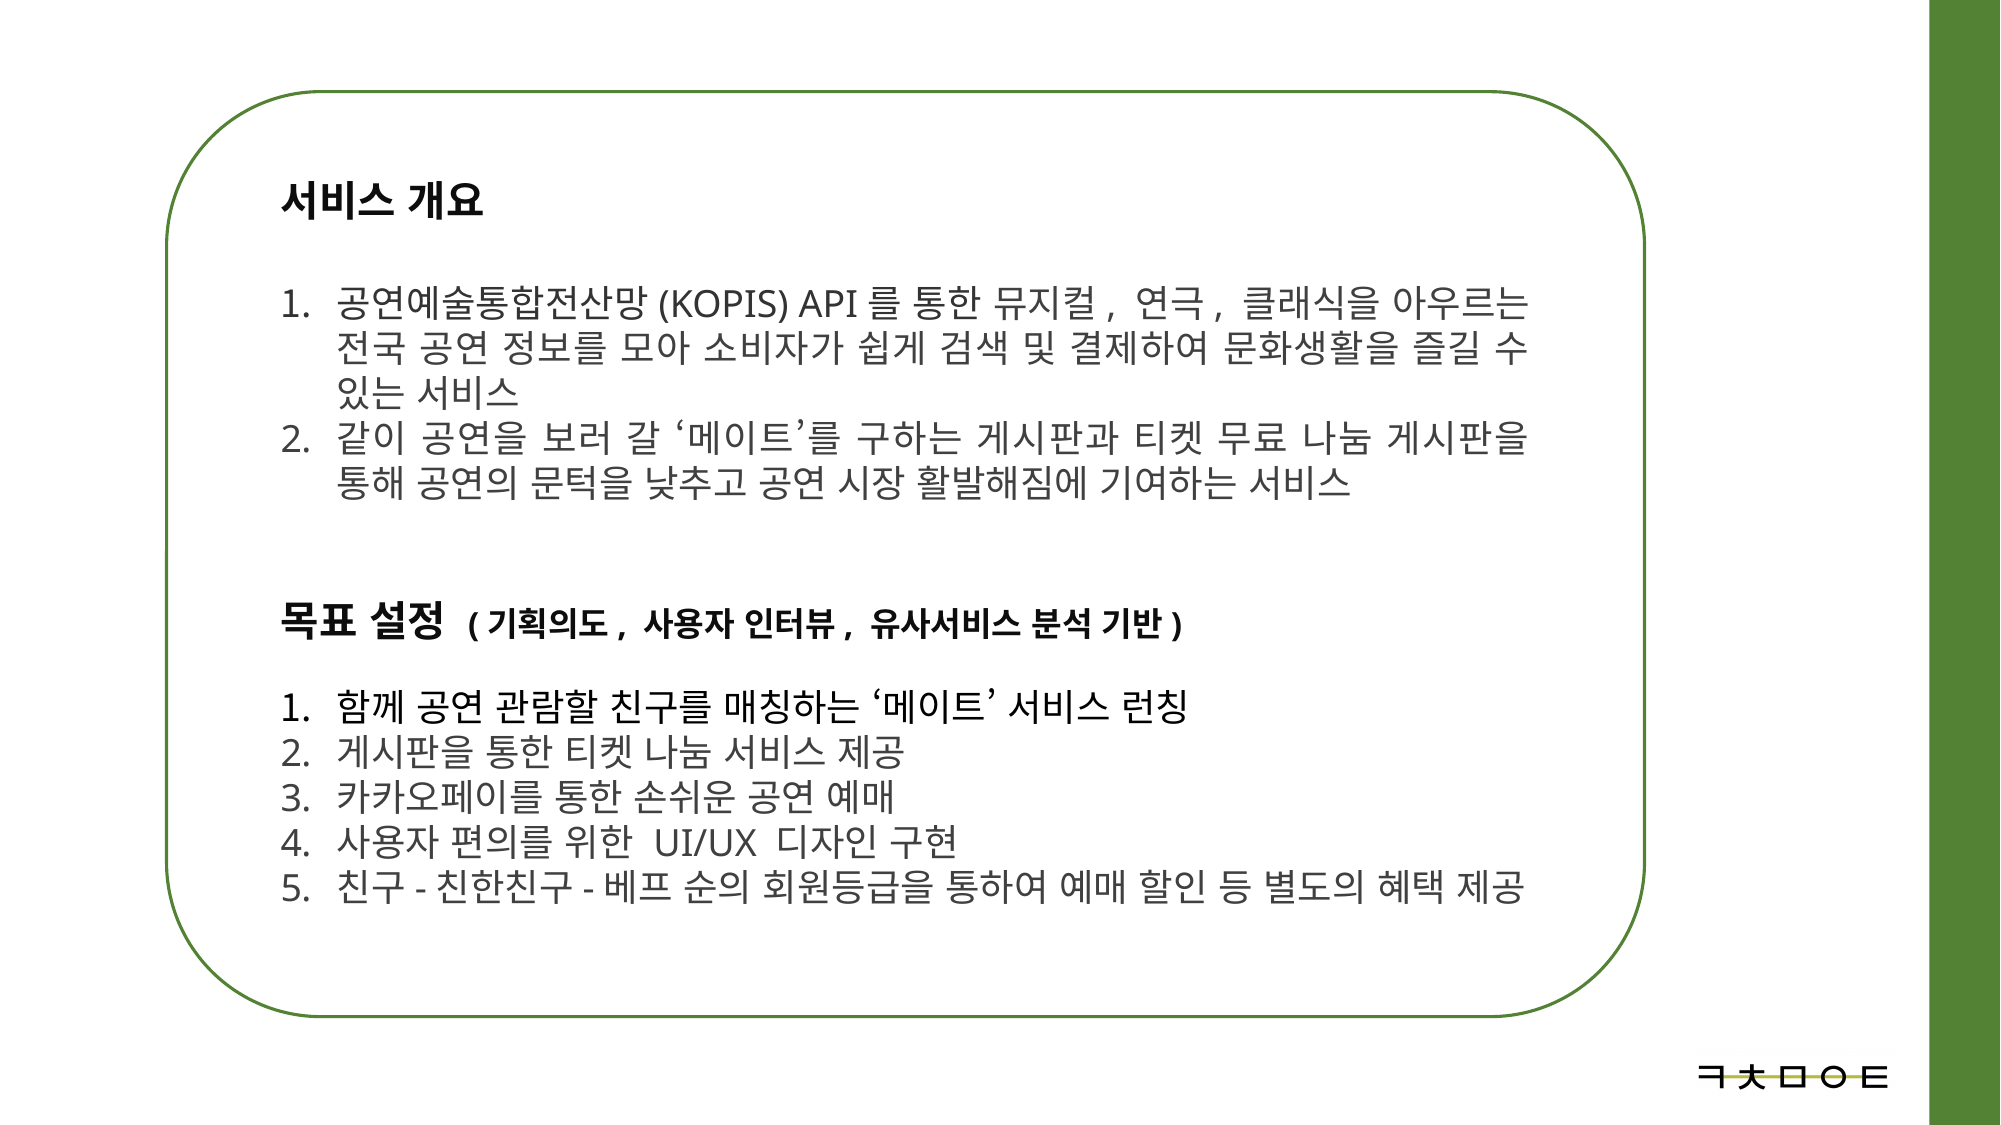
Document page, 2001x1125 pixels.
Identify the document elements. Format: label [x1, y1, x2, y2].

text_box [265, 167, 1546, 965]
picture [1693, 1048, 1899, 1106]
text_box [166, 91, 1646, 1018]
text_box [1929, 0, 2000, 1125]
